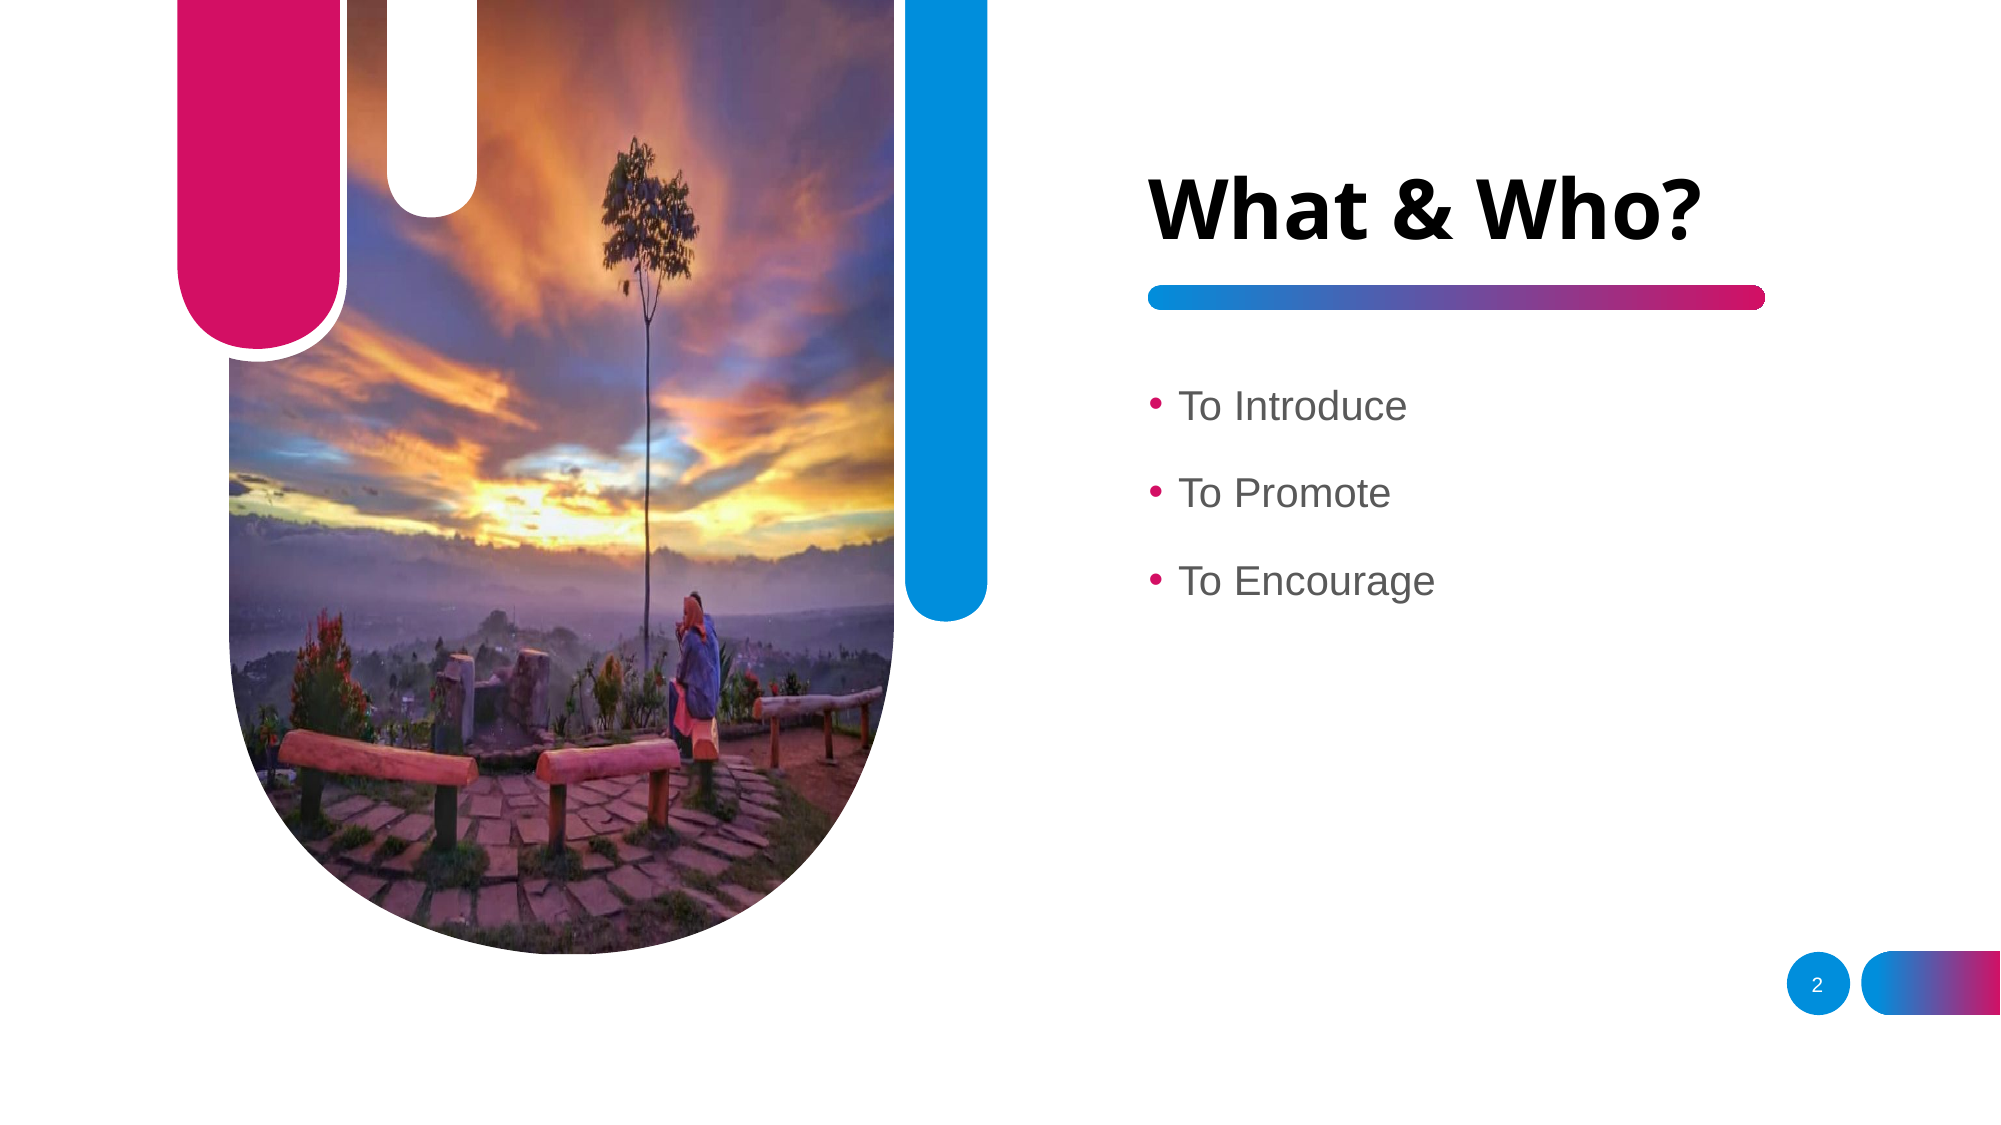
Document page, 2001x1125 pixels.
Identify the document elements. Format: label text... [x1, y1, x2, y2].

title What & Who? [1133, 148, 1873, 278]
list To Introduce To Promote To Encourage [1133, 345, 1880, 945]
picture [229, 0, 894, 955]
slide_number 2 [1772, 954, 1863, 1015]
